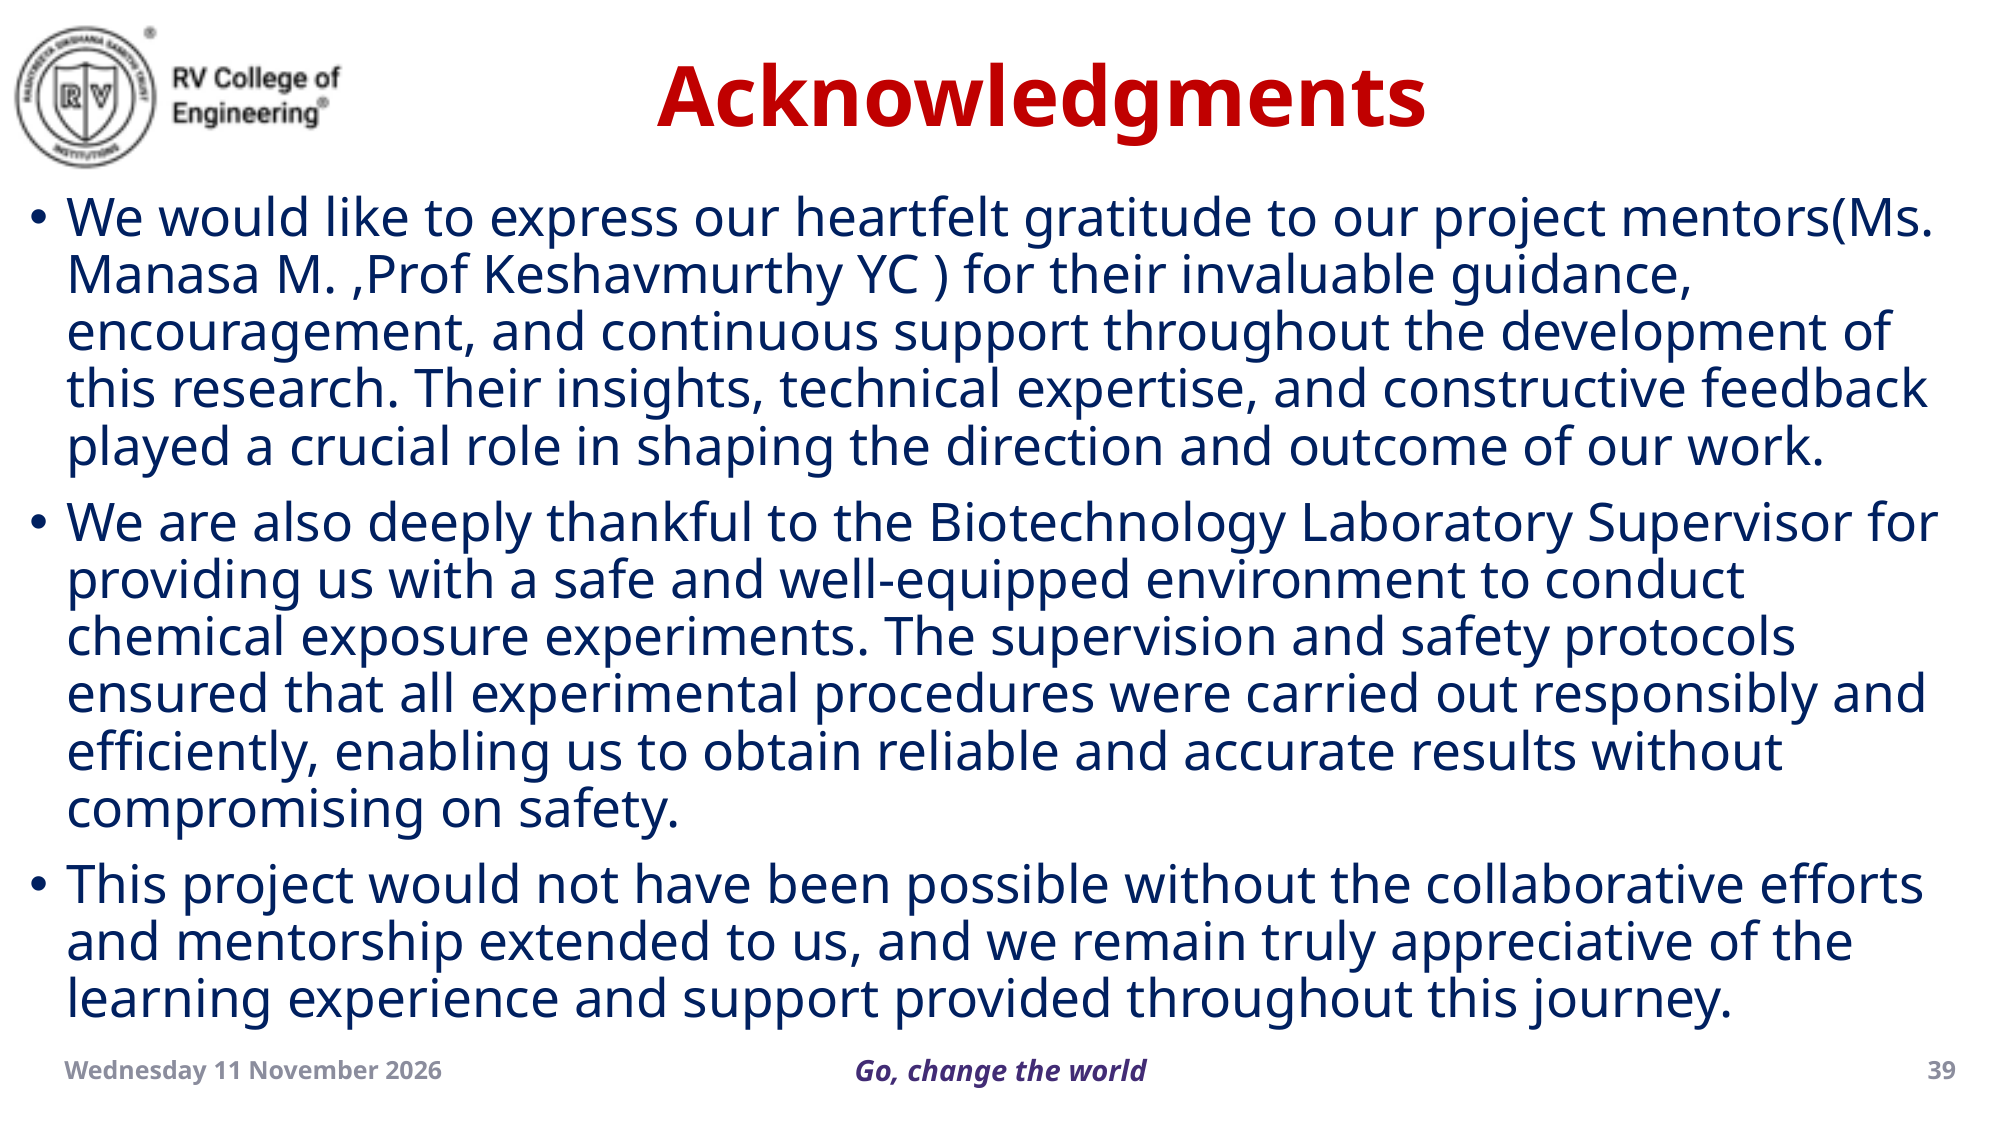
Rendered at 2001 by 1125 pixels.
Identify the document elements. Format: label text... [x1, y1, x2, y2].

slide_number 39 [1521, 1041, 1972, 1102]
text_box Acknowledgments [374, 23, 1712, 163]
list We would like to express our heartfelt gratitude to our project mentors(Ms. Manasa M. ,Prof Keshavmurthy YC ) for their invaluable guidance, encouragement, and continuous support throughout the development of this research. Their insights, technical expertise, and constructive feedback played a crucial role in shaping the direction and outcome of our work. We are also deeply thankful to the Biotechnology Laboratory Supervisor for providing us with a safe and well-equipped environment to conduct chemical exposure experiments. The supervision and safety protocols ensured that all experimental procedures were carried out responsibly and efficiently, enabling us to obtain reliable and accurate results without compromising on safety. This project would not have been possible without the collaborative efforts and mentorship extended to us, and we remain truly appreciative of the learning experience and support provided throughout this journey. [14, 183, 1986, 1042]
picture [0, 12, 363, 177]
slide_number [28, 1041, 479, 1102]
